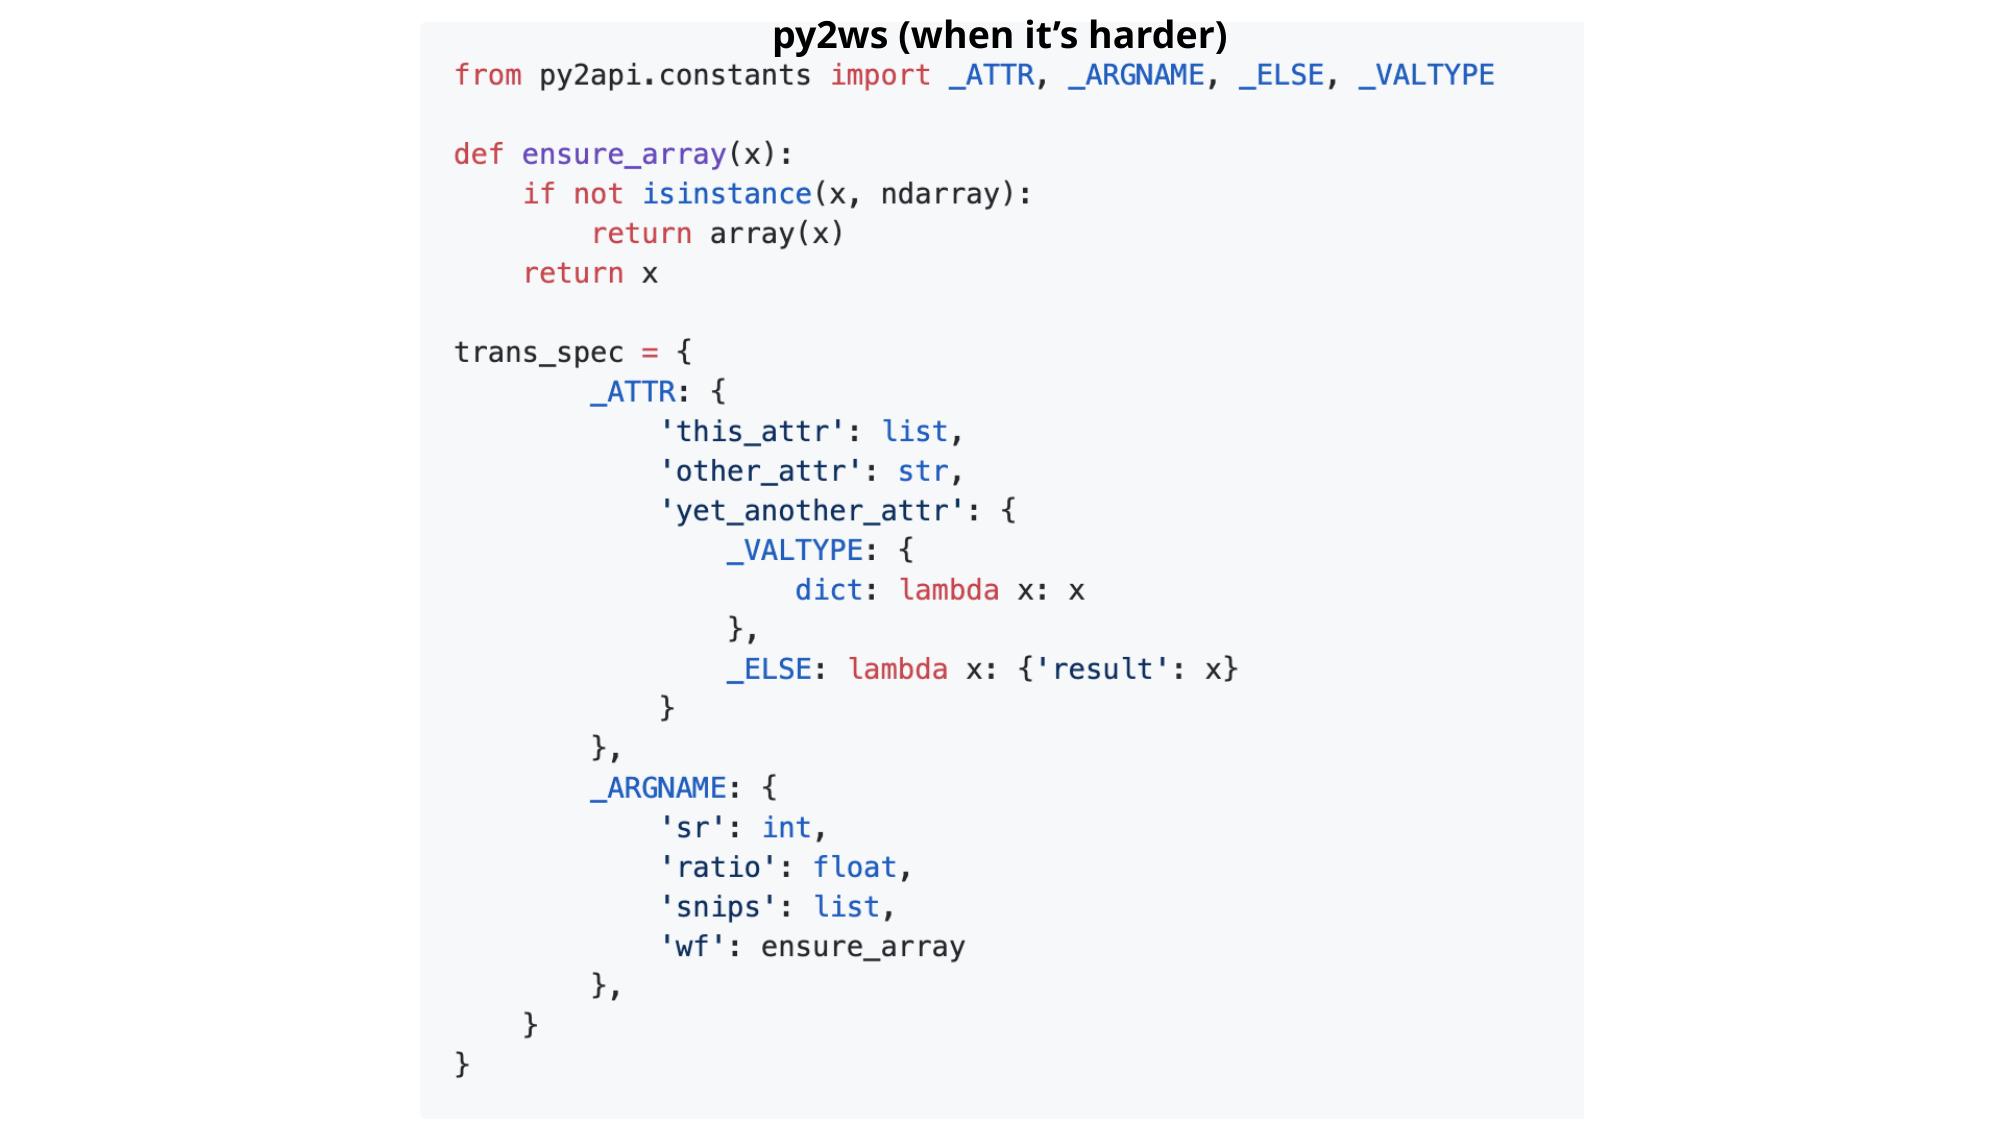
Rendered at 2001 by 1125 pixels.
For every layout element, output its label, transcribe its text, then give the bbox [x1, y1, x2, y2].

picture [416, 20, 1584, 1123]
text_box py2ws (when it’s harder) [0, 3, 2000, 64]
